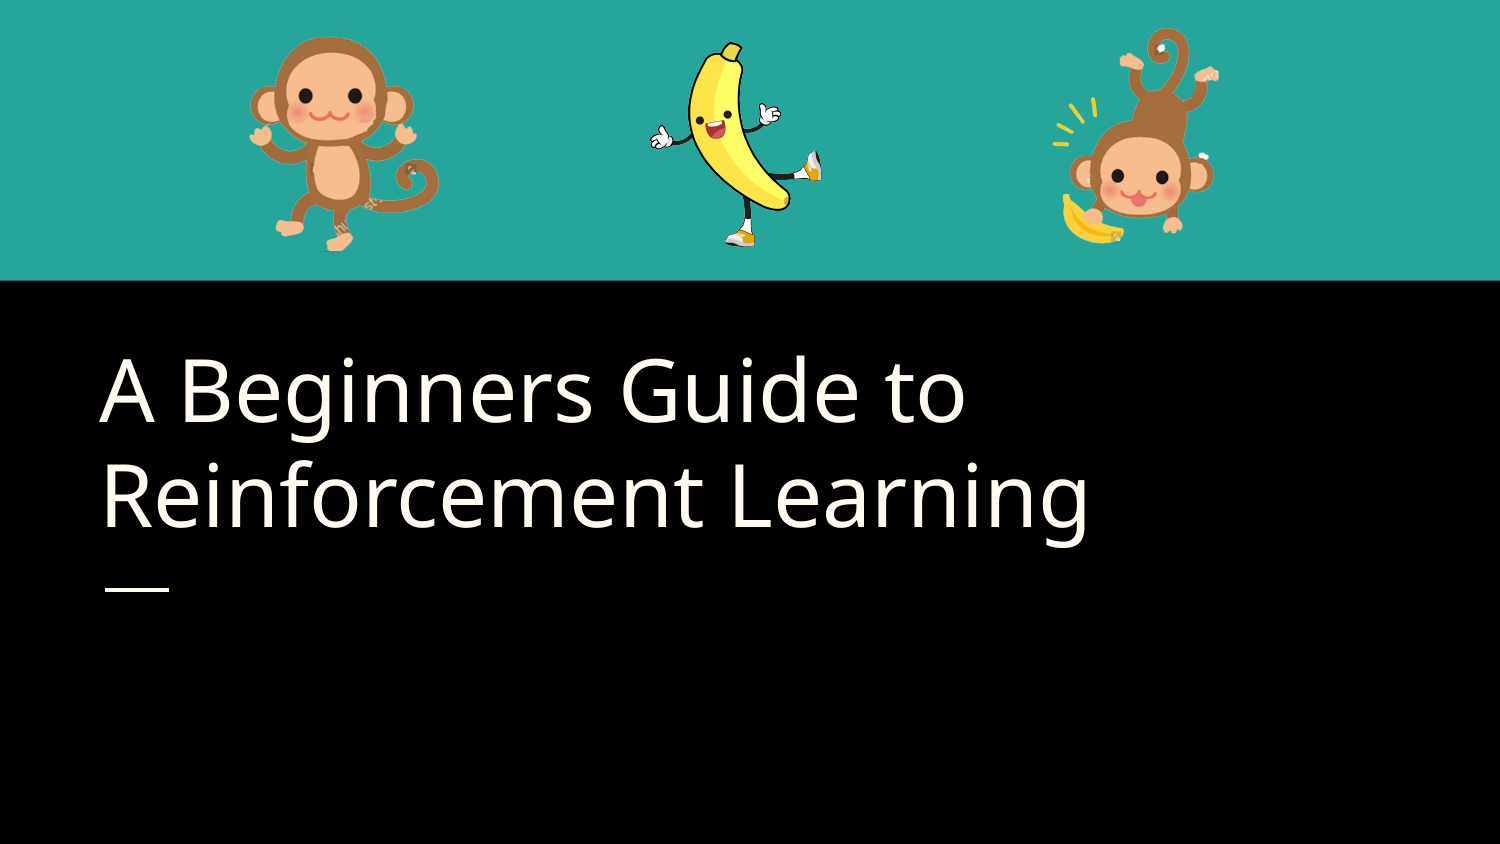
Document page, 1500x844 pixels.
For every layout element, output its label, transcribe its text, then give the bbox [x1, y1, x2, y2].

title A Beginners Guide to Reinforcement Learning [84, 310, 1416, 561]
picture [650, 41, 823, 247]
picture [1027, 28, 1245, 248]
picture [232, 36, 445, 252]
